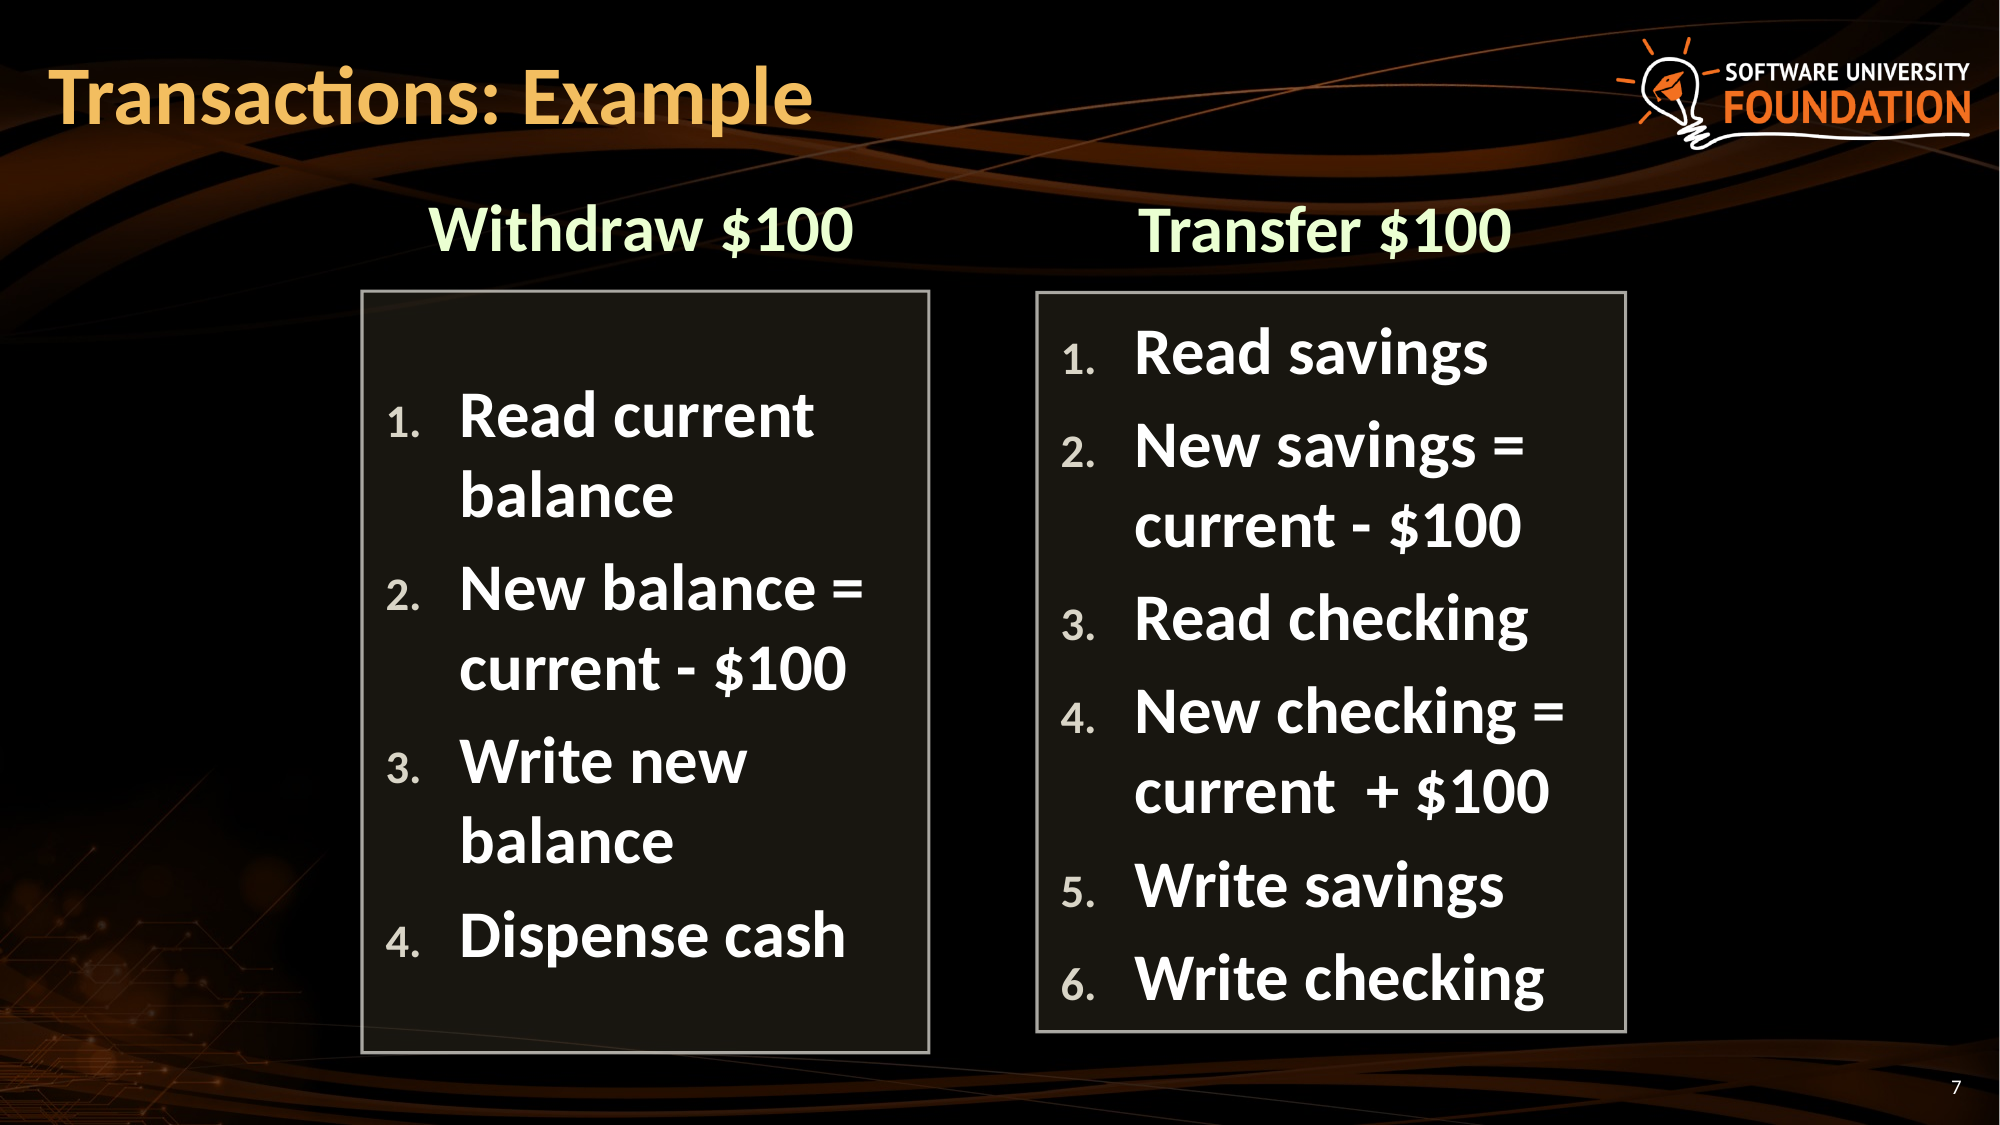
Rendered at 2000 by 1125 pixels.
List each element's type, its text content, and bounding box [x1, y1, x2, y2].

list Withdraw $100 [365, 175, 917, 291]
picture [0, 0, 2000, 1125]
text_box Transfer $100 [1036, 174, 1614, 292]
text_box Read current balance New balance = current - $100 Write new balance Dispense cash [361, 291, 929, 1053]
text_box Read savings New savings = current - $100 Read checking New checking = current + $100 Write savings Write checking [1036, 292, 1626, 1032]
slide_number 7 [1897, 1070, 1968, 1103]
title Transactions: Example [30, 6, 1602, 189]
